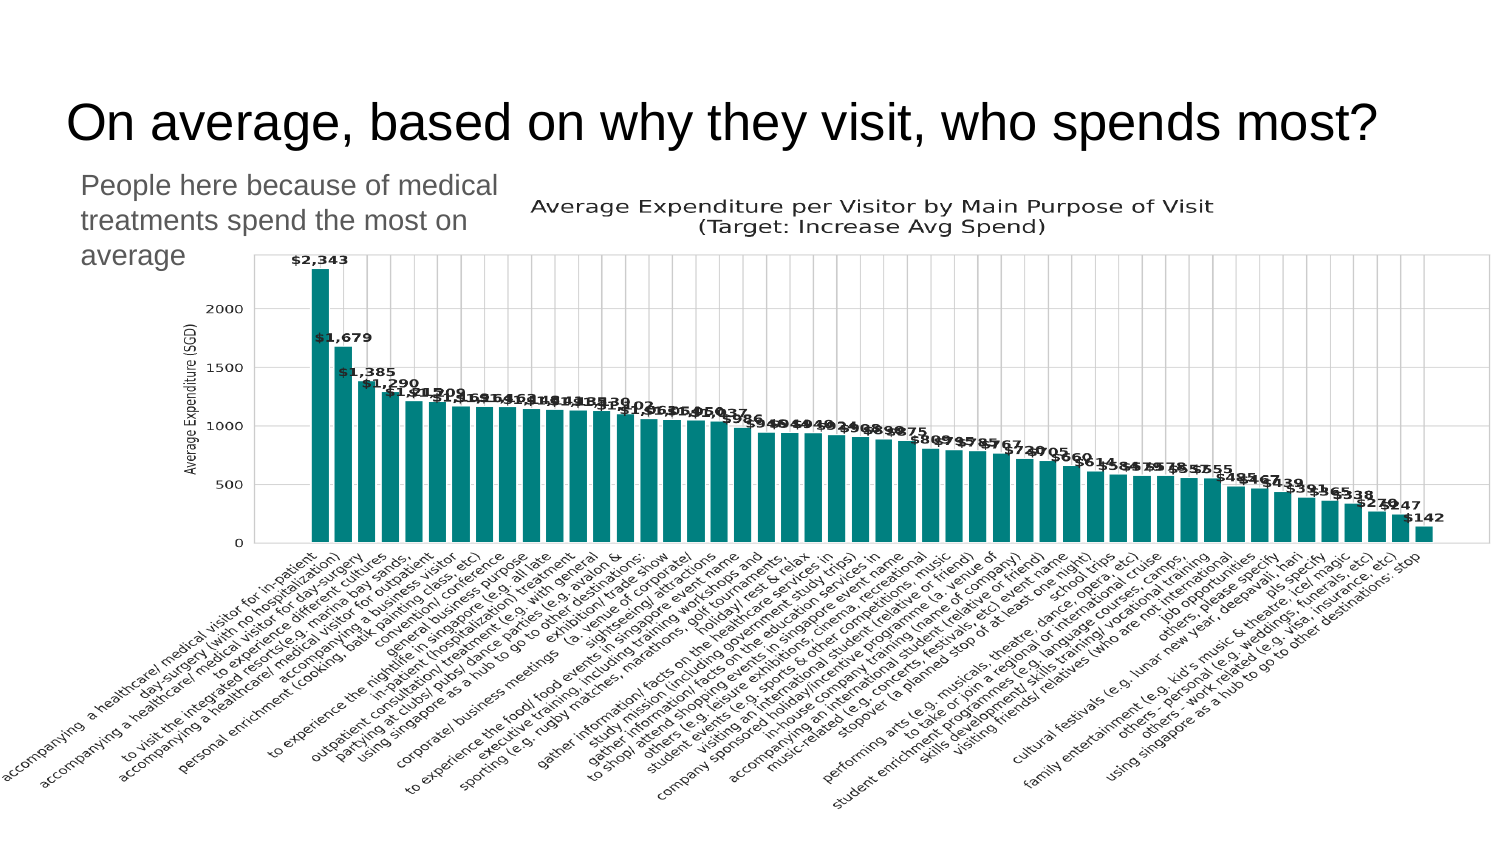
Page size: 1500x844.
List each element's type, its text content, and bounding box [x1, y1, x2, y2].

picture [0, 191, 1500, 819]
text_box People here because of medical treatments spend the most on average [65, 151, 539, 190]
title On average, based on why they visit, who spends most? [51, 72, 1449, 167]
